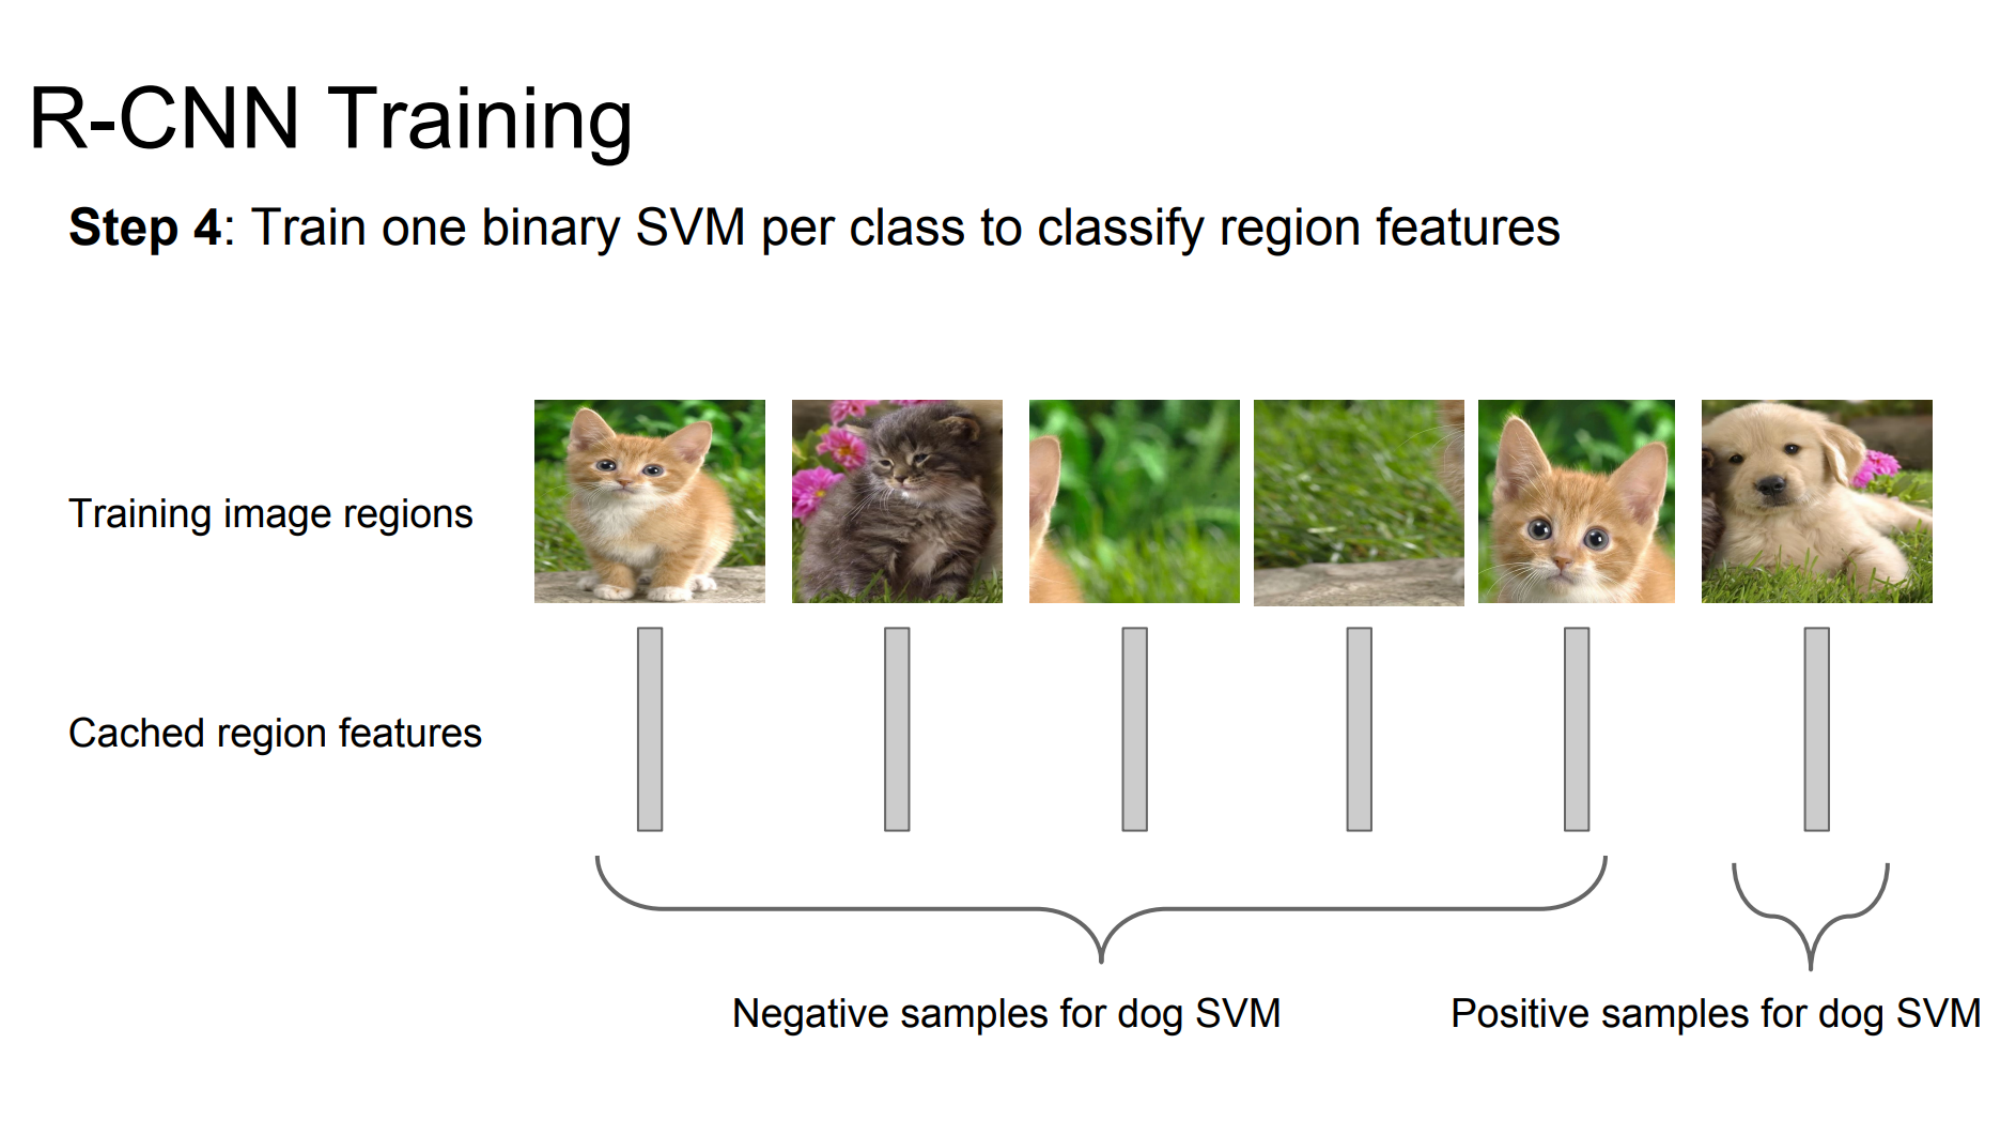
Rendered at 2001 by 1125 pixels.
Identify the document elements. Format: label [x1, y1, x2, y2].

picture [0, 67, 2000, 1058]
